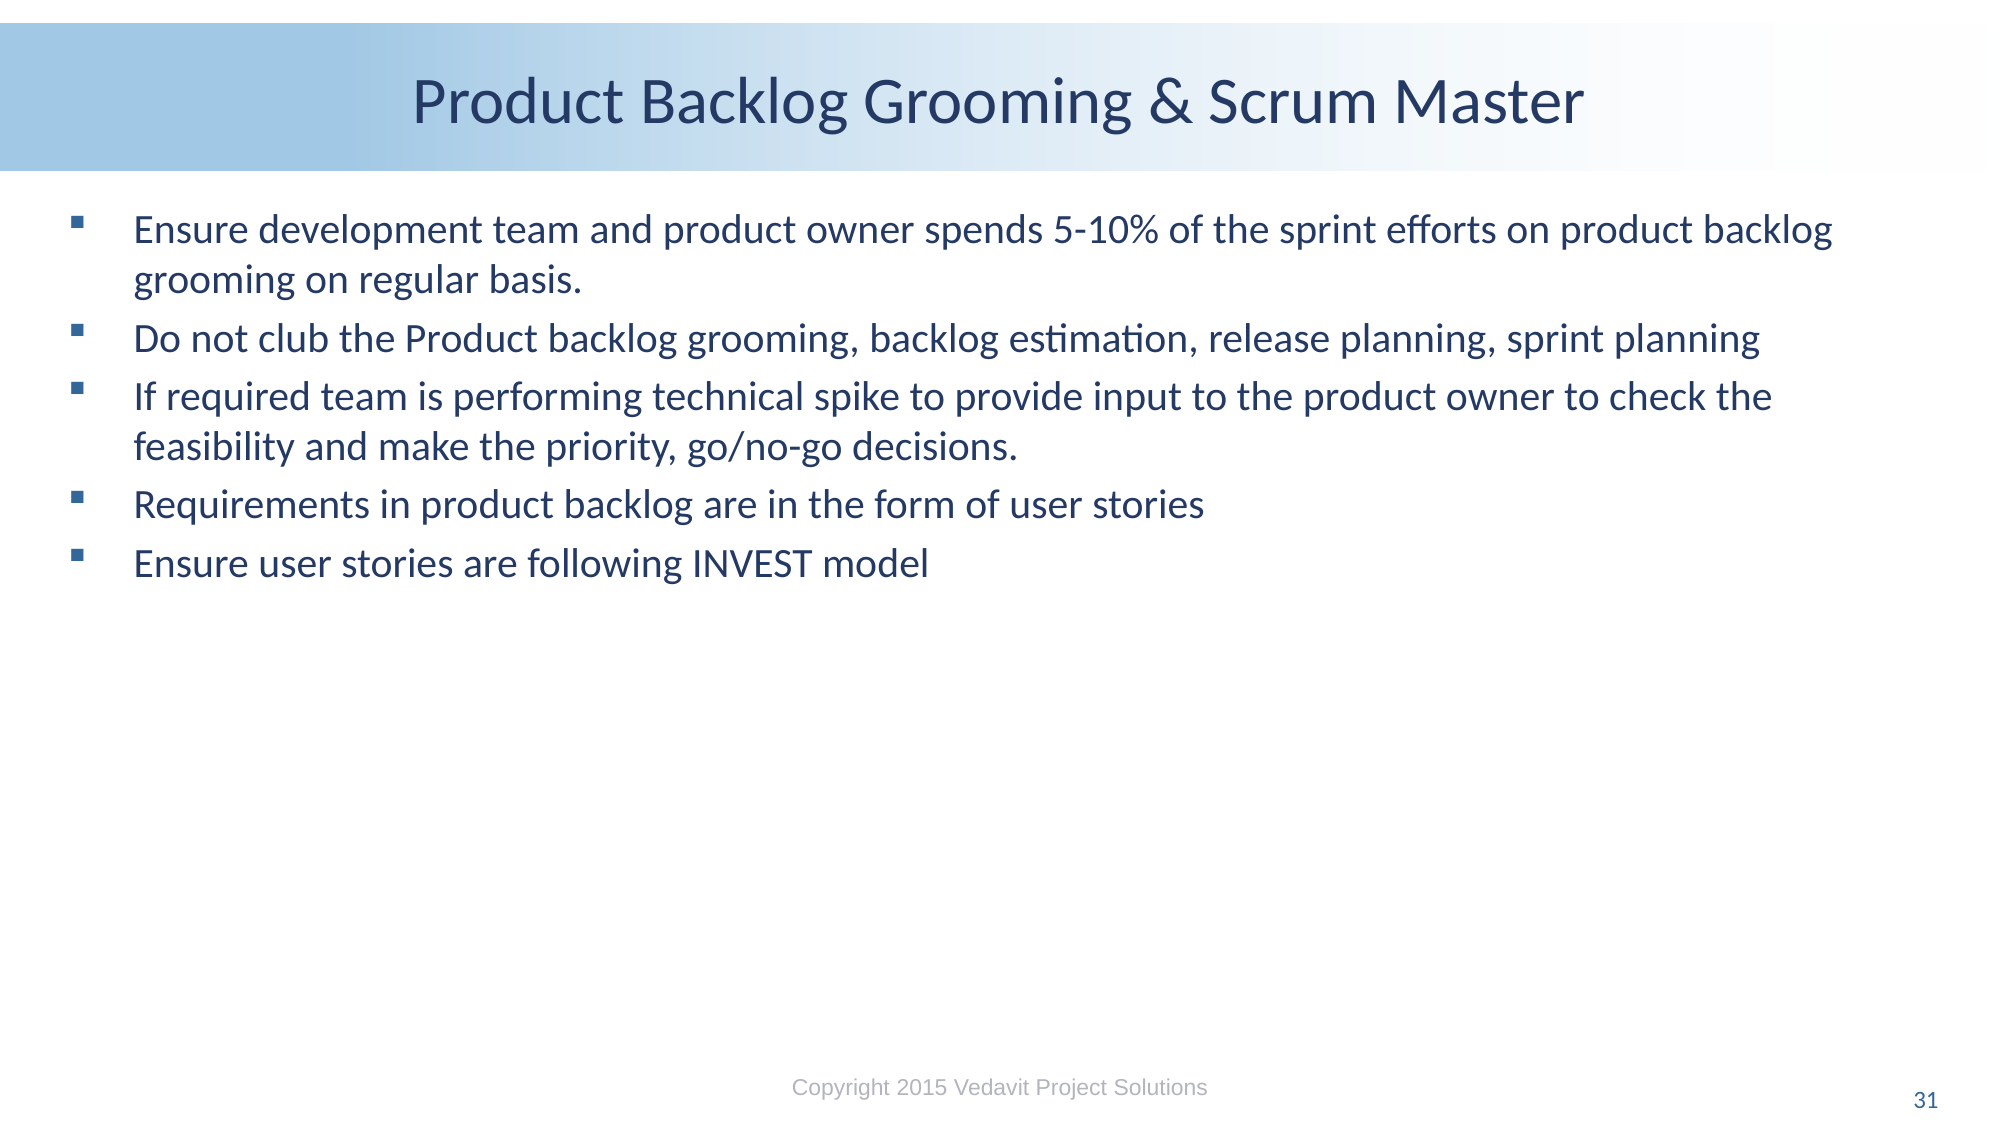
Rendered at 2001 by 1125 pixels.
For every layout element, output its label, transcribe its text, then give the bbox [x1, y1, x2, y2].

title Product Backlog Grooming & Scrum Master [52, 21, 1947, 173]
footer Copyright 2015 Vedavit Project Solutions [762, 1065, 1238, 1125]
list Ensure development team and product owner spends 5-10% of the sprint efforts on product backlog grooming on regular basis. Do not club the Product backlog grooming, backlog estimation, release planning, sprint planning If required team is performing technical spike to provide input to the product owner to check the feasibility and make the priority, go/no-go decisions. Requirements in product backlog are in the form of user stories Ensure user stories are following INVEST model [52, 194, 1947, 994]
slide_number 31 [1873, 1072, 1979, 1124]
